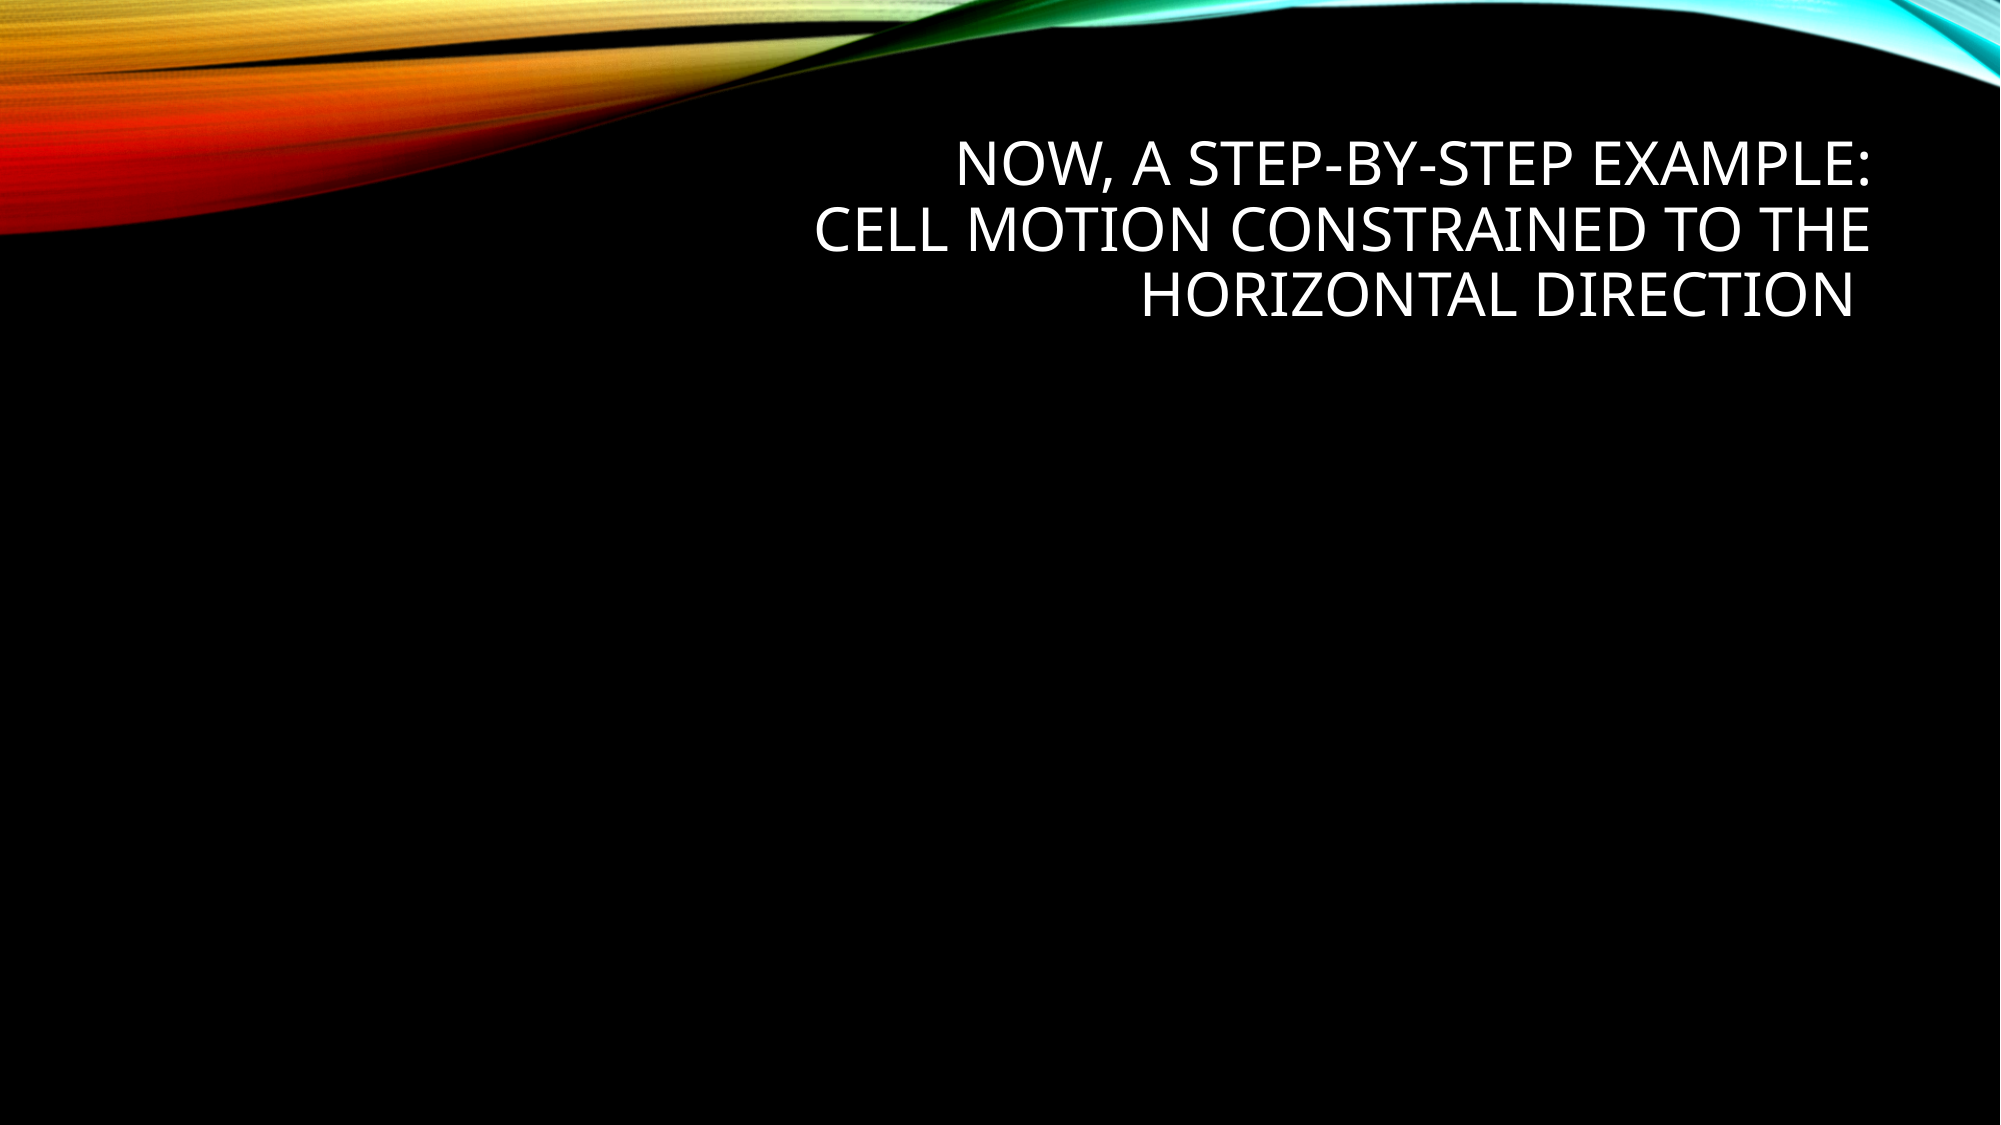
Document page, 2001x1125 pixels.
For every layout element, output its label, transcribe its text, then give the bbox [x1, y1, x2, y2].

title Now, a step-by-step example: cell motion constrained to the horizontal direction [474, 125, 1888, 338]
picture [0, 0, 2000, 237]
